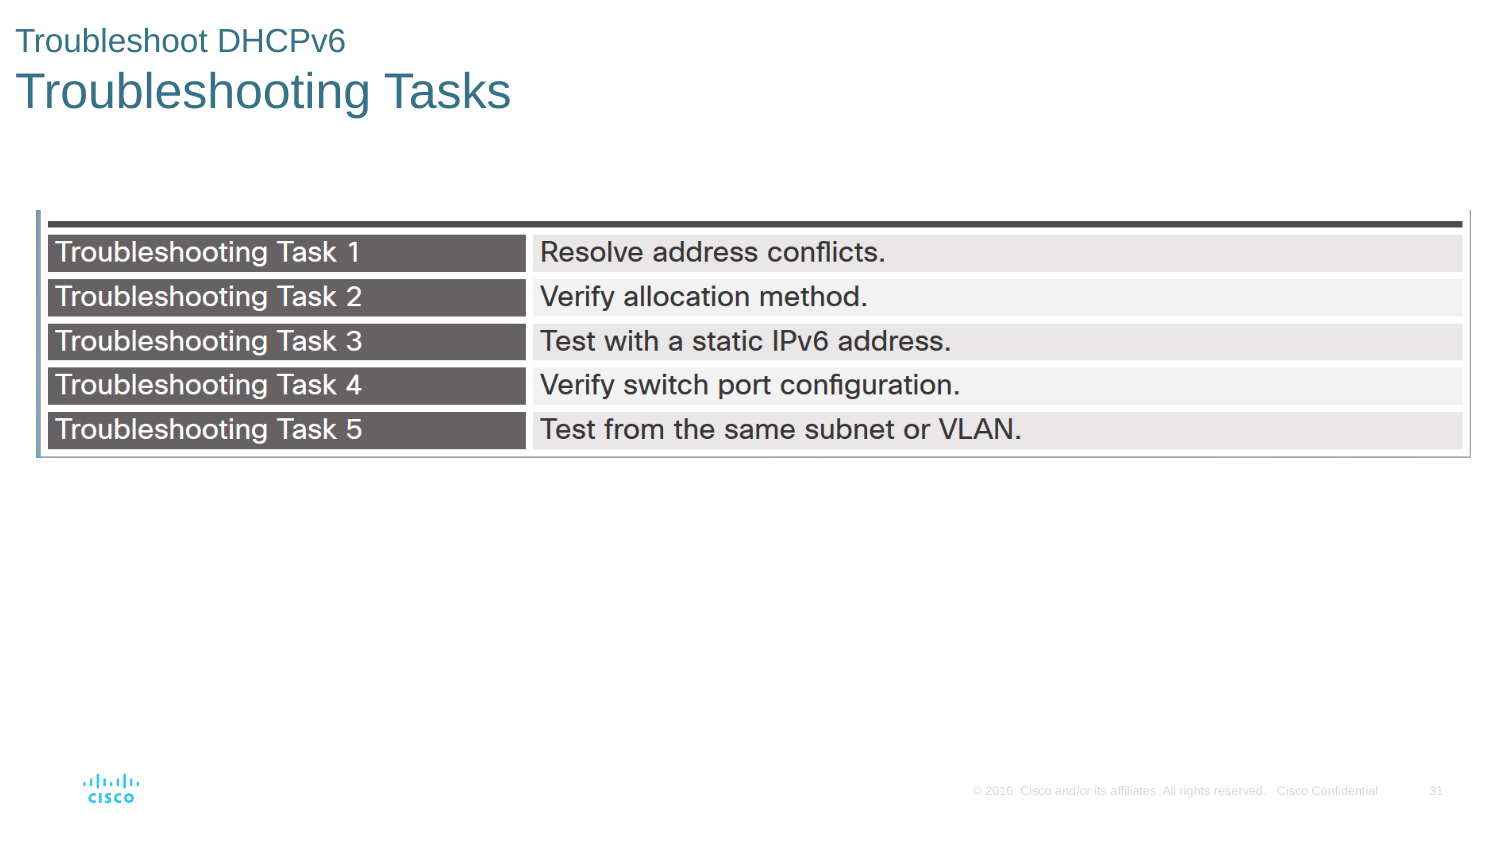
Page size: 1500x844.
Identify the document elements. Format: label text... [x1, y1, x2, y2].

title Troubleshoot DHCPv6 Troubleshooting Tasks [0, 6, 1500, 131]
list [35, 210, 1471, 458]
